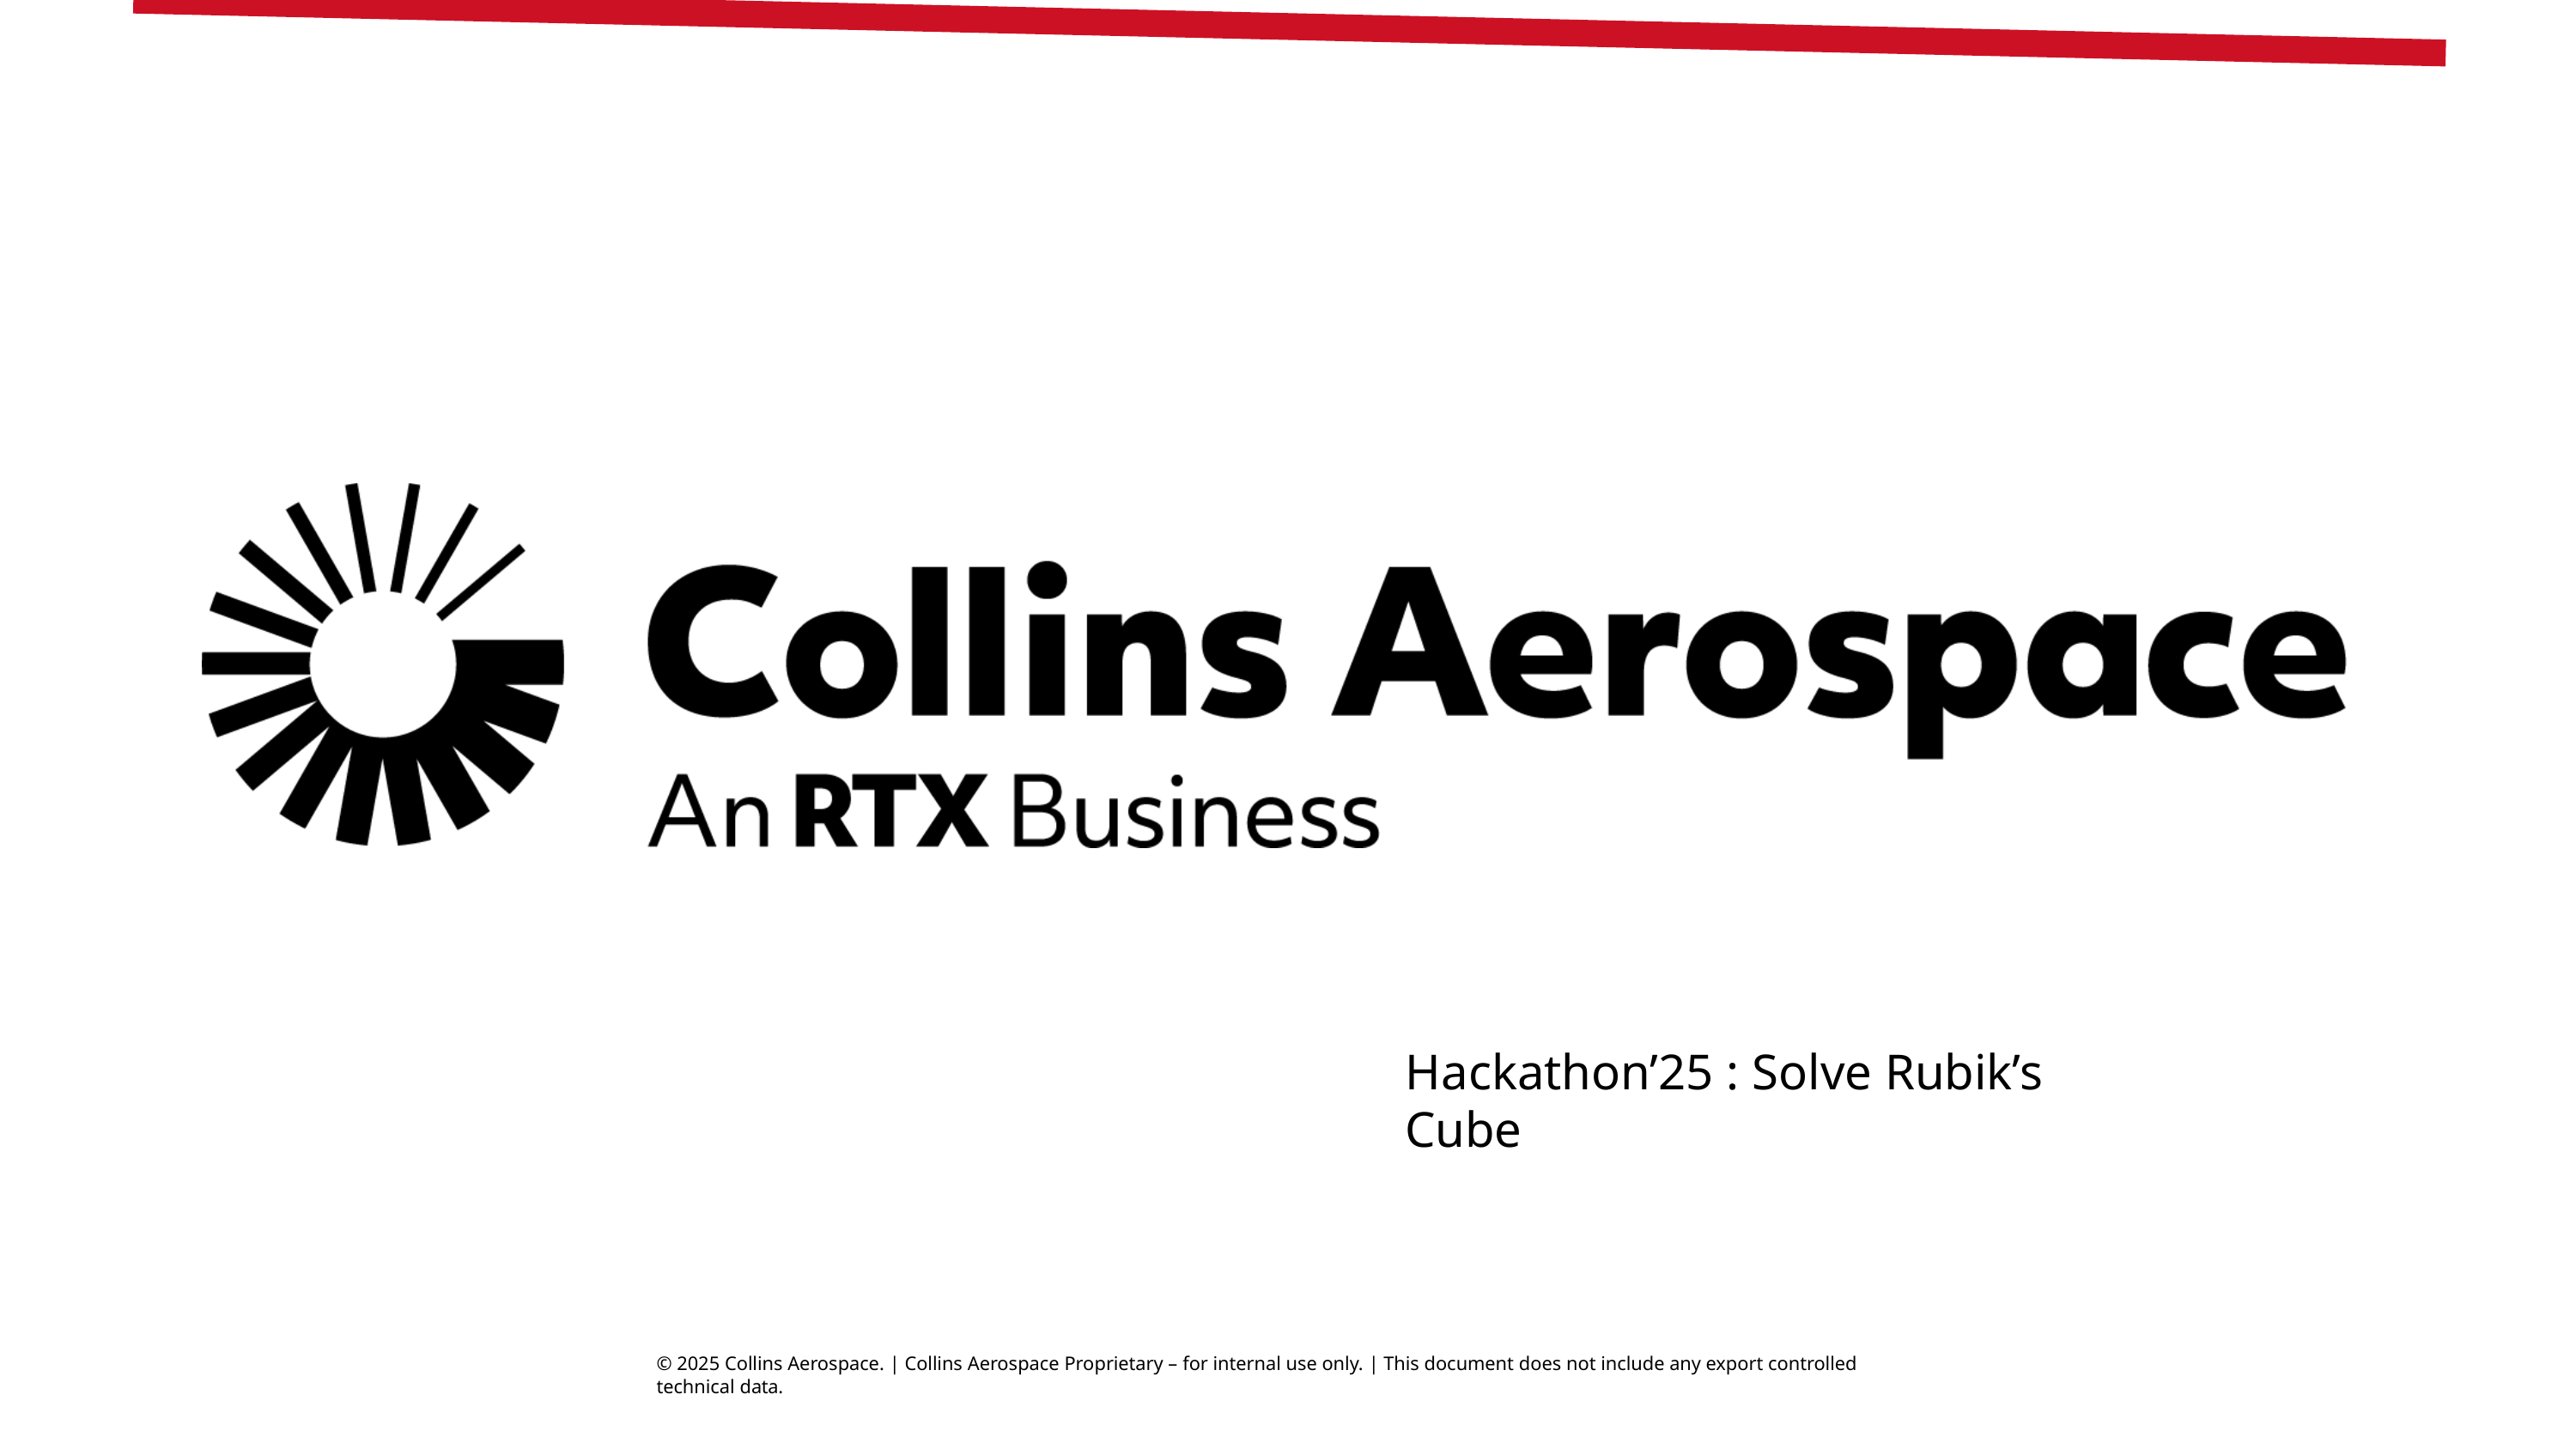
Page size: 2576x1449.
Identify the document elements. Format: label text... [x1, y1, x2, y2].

picture [202, 483, 2347, 848]
text_box © 2025 Collins Aerospace. | Collins Aerospace Proprietary – for internal use only. | This document does not include any export controlled technical data. [654, 1349, 1922, 1397]
text_box Hackathon’25 : Solve Rubik’s Cube [1403, 1039, 2165, 1157]
